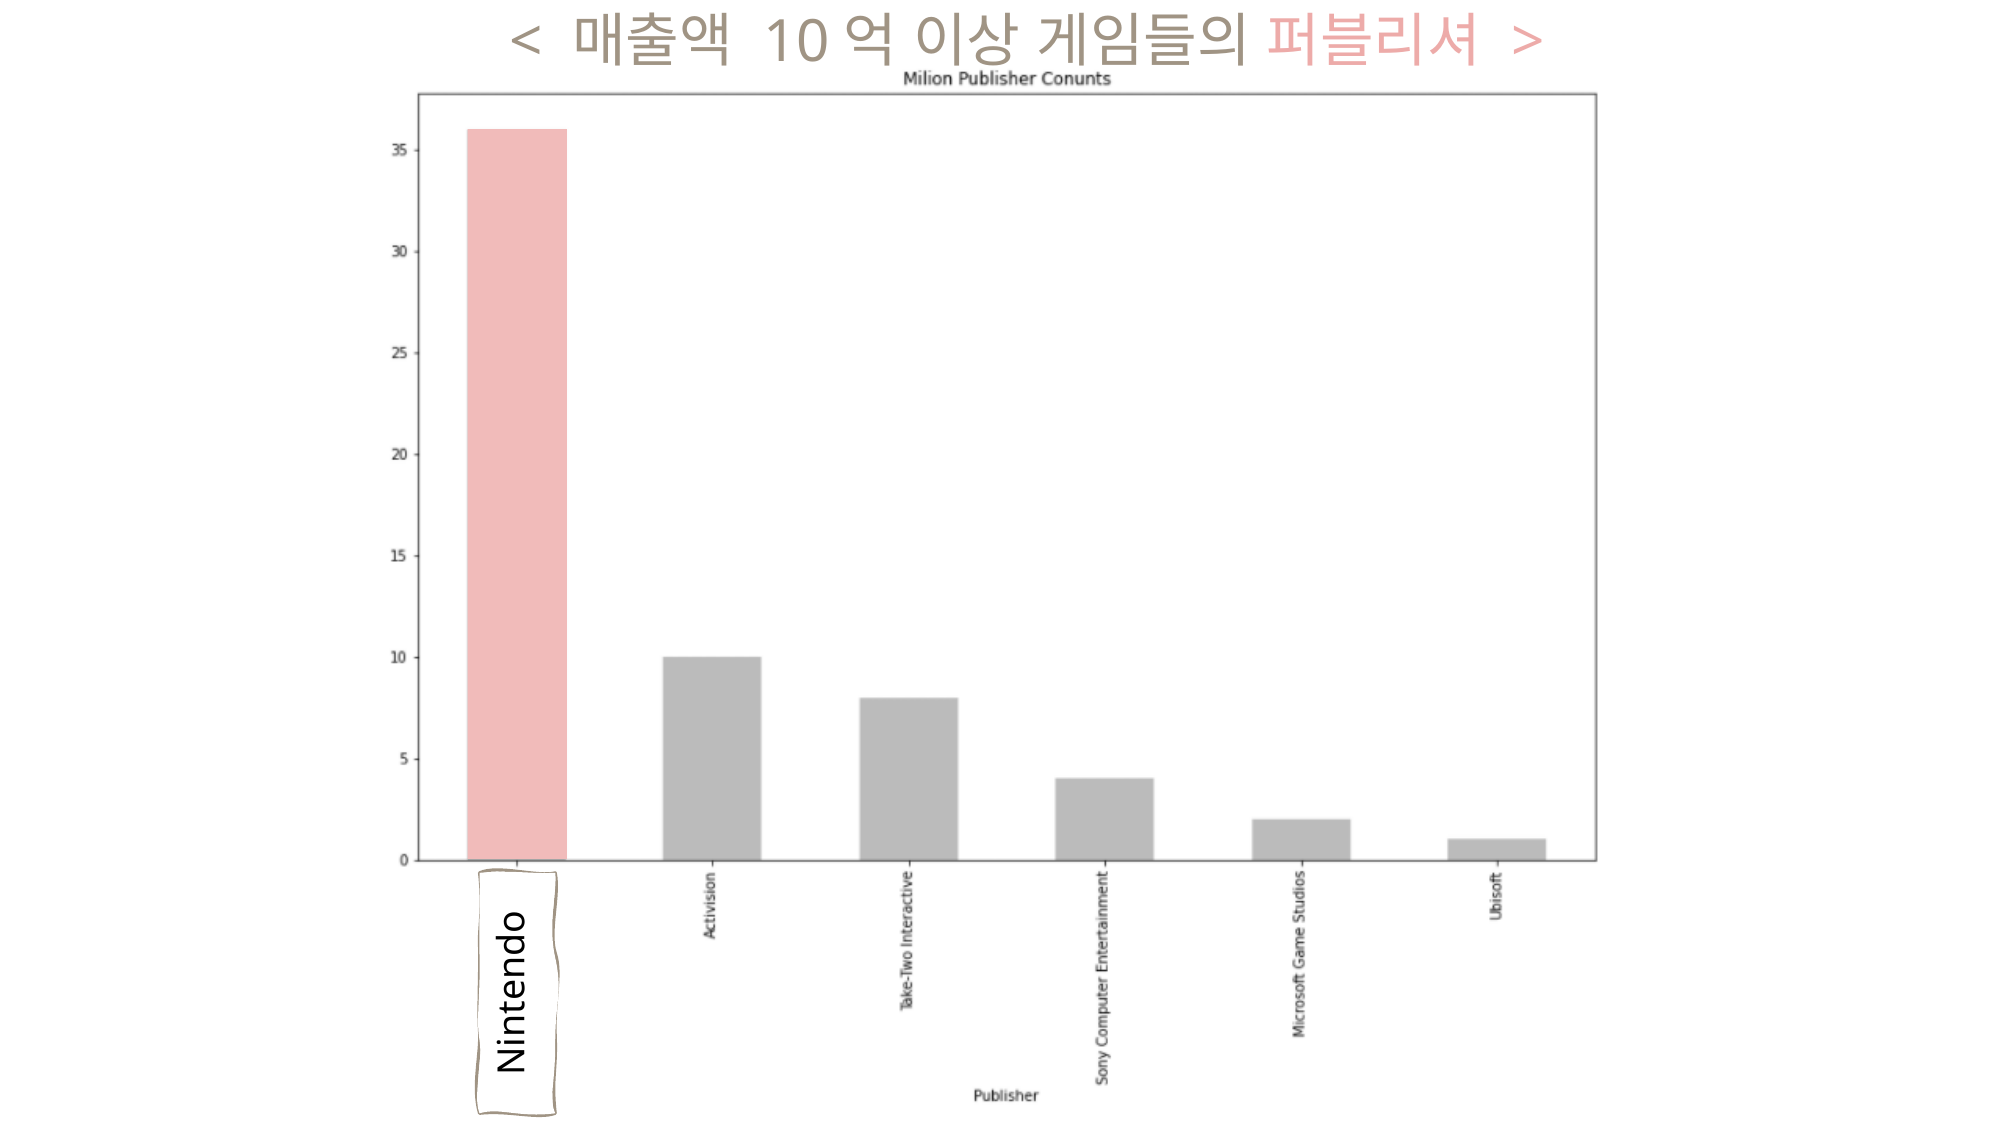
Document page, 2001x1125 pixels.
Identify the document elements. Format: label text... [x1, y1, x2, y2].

picture [371, 58, 1629, 1125]
text_box < 매출액 10억 이상 게임들의 퍼블리셔 > [495, 0, 1559, 58]
